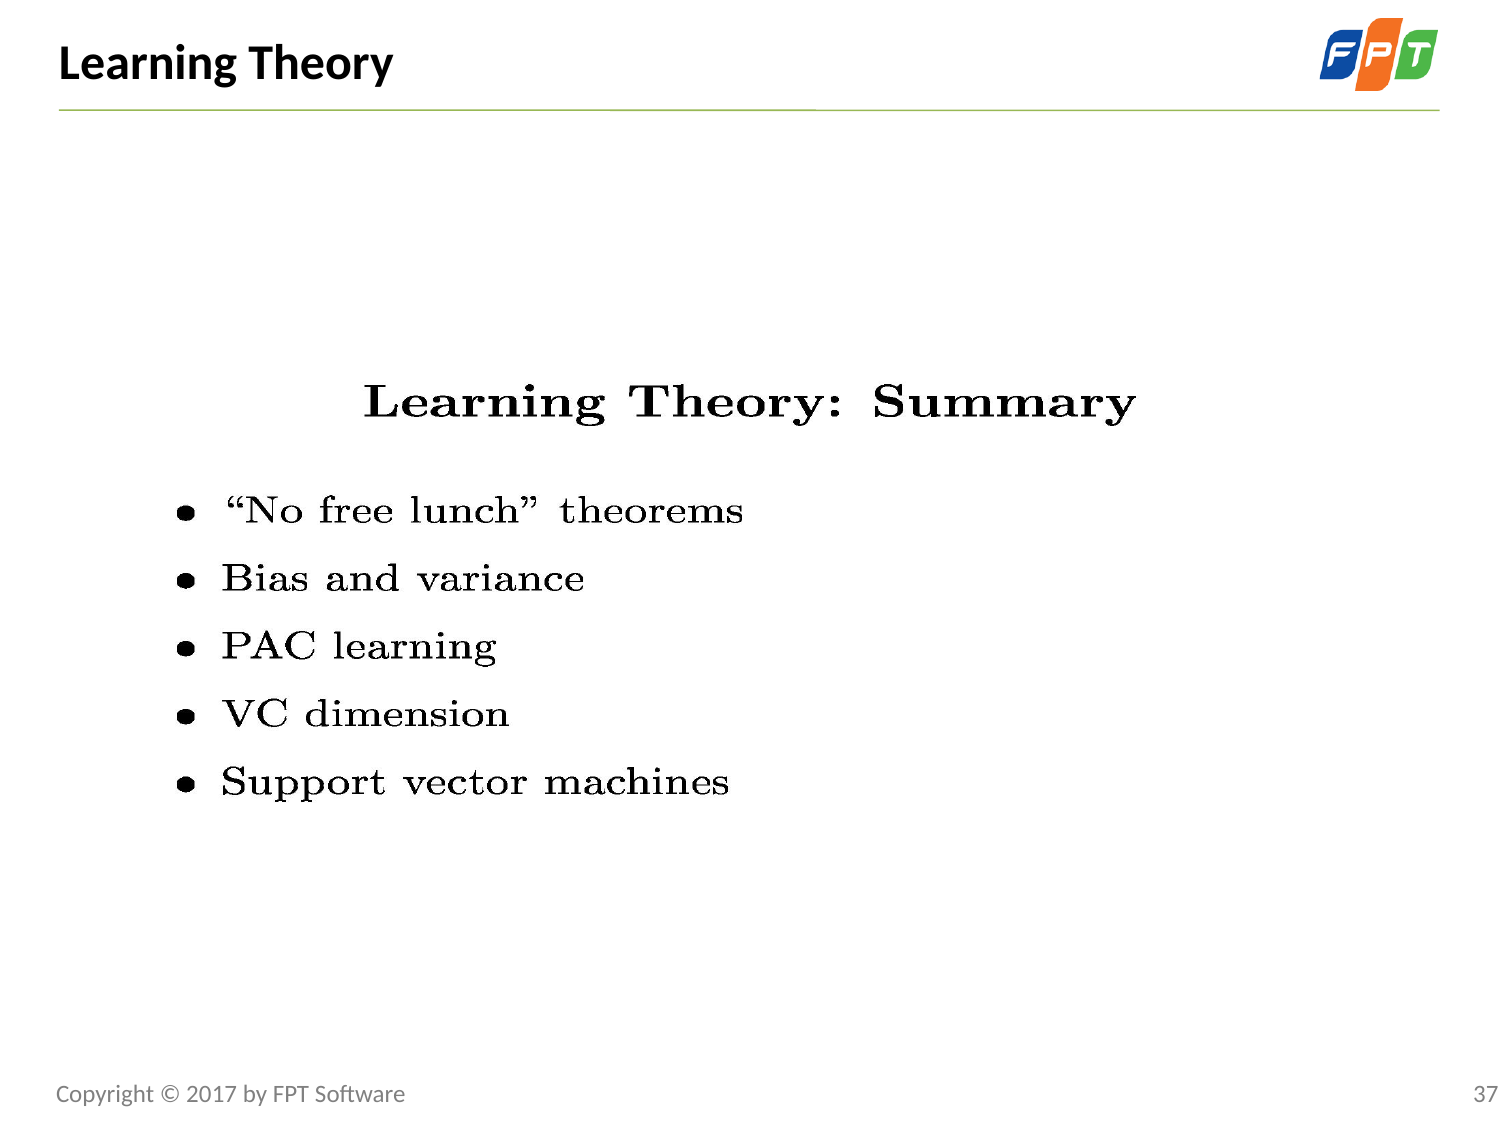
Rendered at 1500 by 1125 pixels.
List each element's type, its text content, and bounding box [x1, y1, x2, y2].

picture [0, 121, 1500, 1074]
text_box Learning Theory [58, 24, 1305, 95]
picture [1317, 16, 1439, 93]
